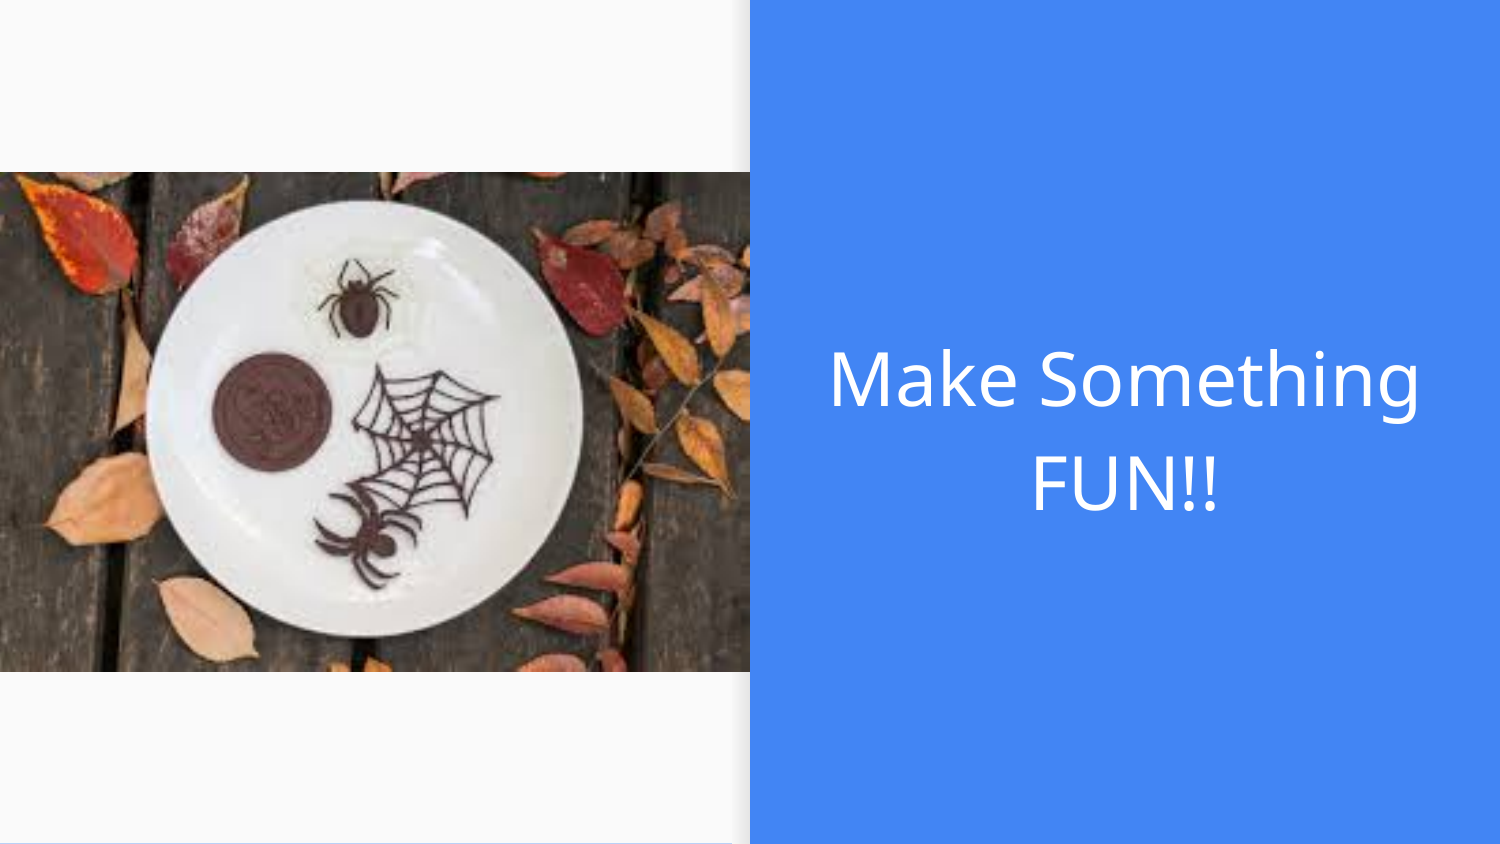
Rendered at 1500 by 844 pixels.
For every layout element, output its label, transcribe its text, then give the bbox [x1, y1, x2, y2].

list Make Something FUN!! [810, 118, 1440, 725]
picture [0, 172, 751, 672]
